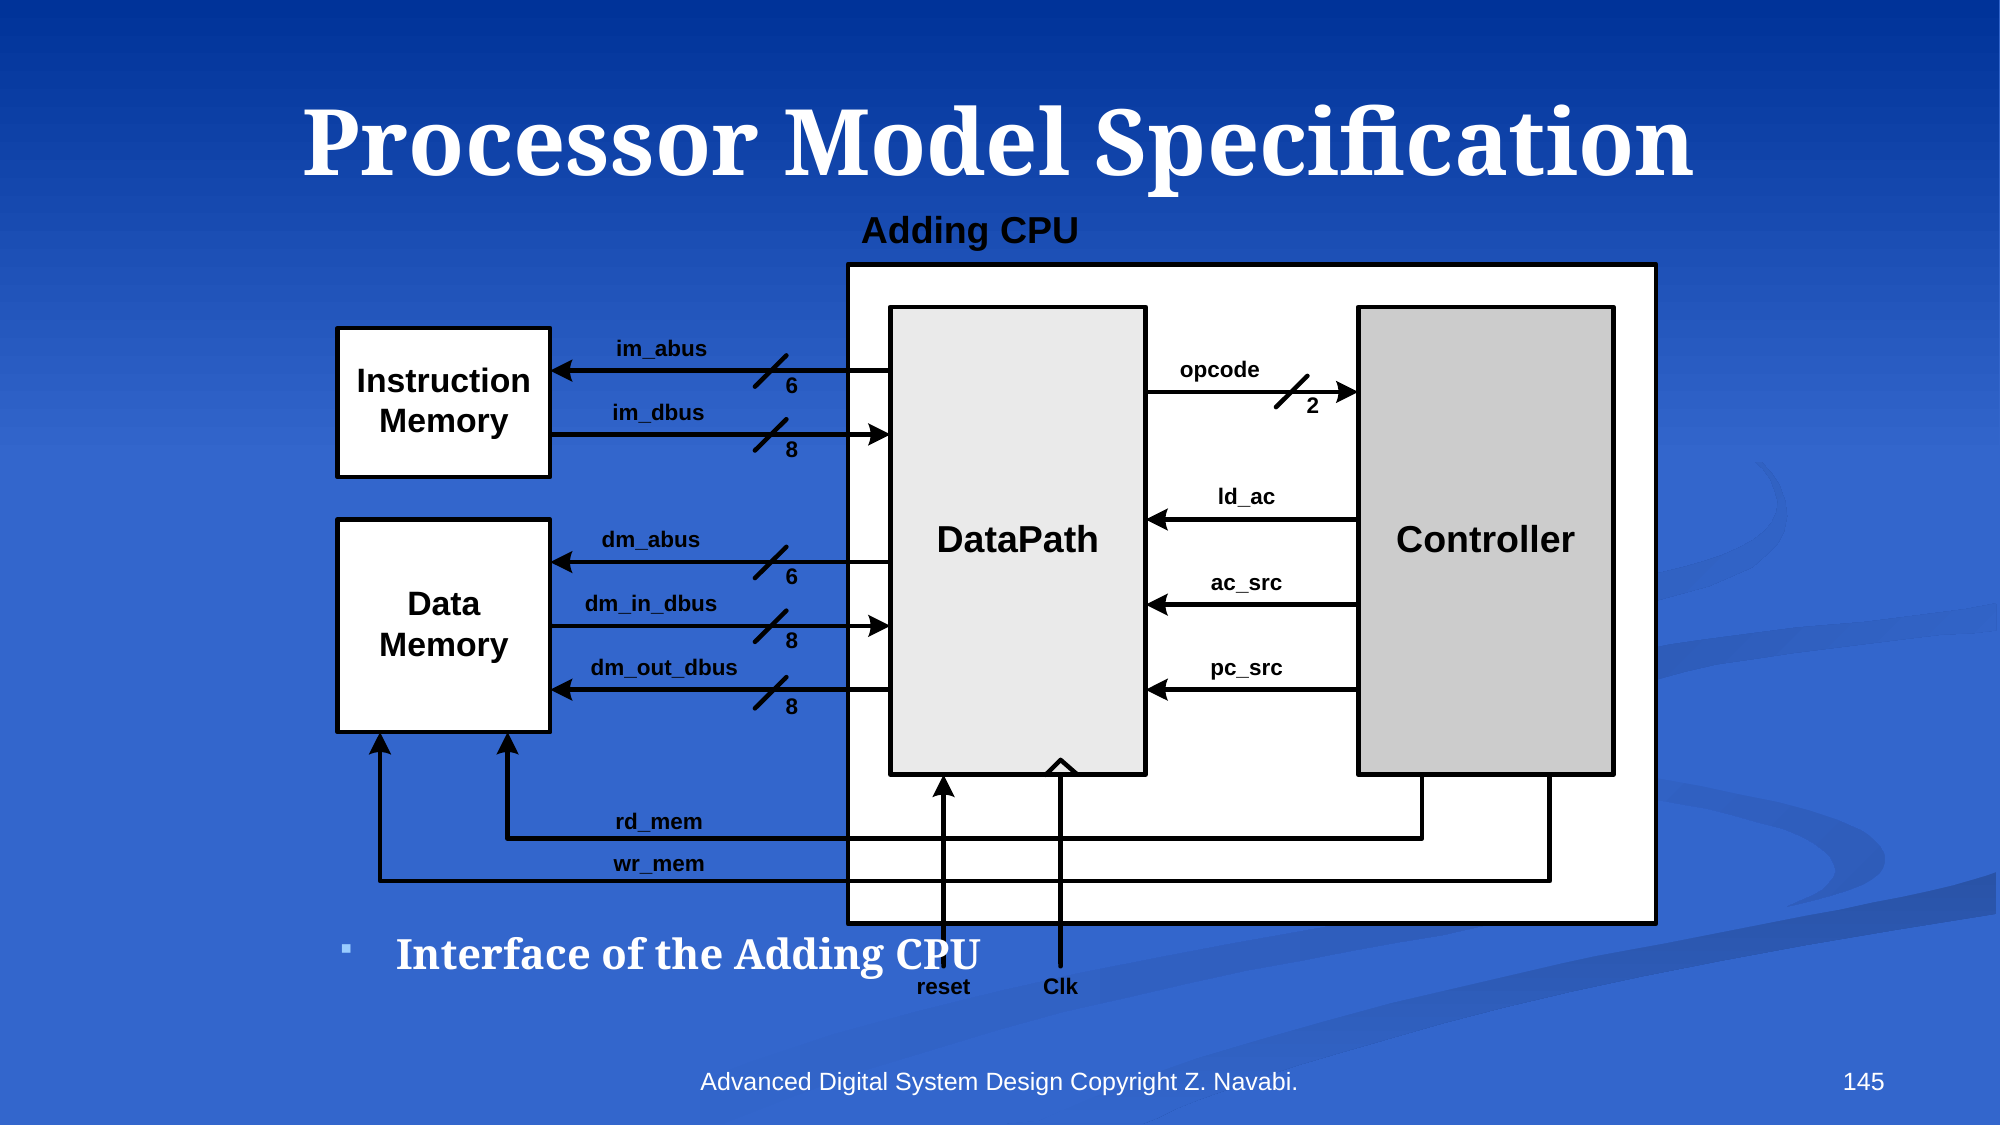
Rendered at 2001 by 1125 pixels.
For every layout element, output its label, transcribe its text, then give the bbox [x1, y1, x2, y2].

footer Advanced Digital System Design Copyright Z. Navabi. [683, 1024, 1317, 1104]
title Processor Model Specification [287, 44, 1713, 233]
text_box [330, 199, 1663, 1006]
text_box Interface of the Adding CPU [1664, 937, 1675, 1013]
slide_number 145 [1433, 1024, 1901, 1104]
